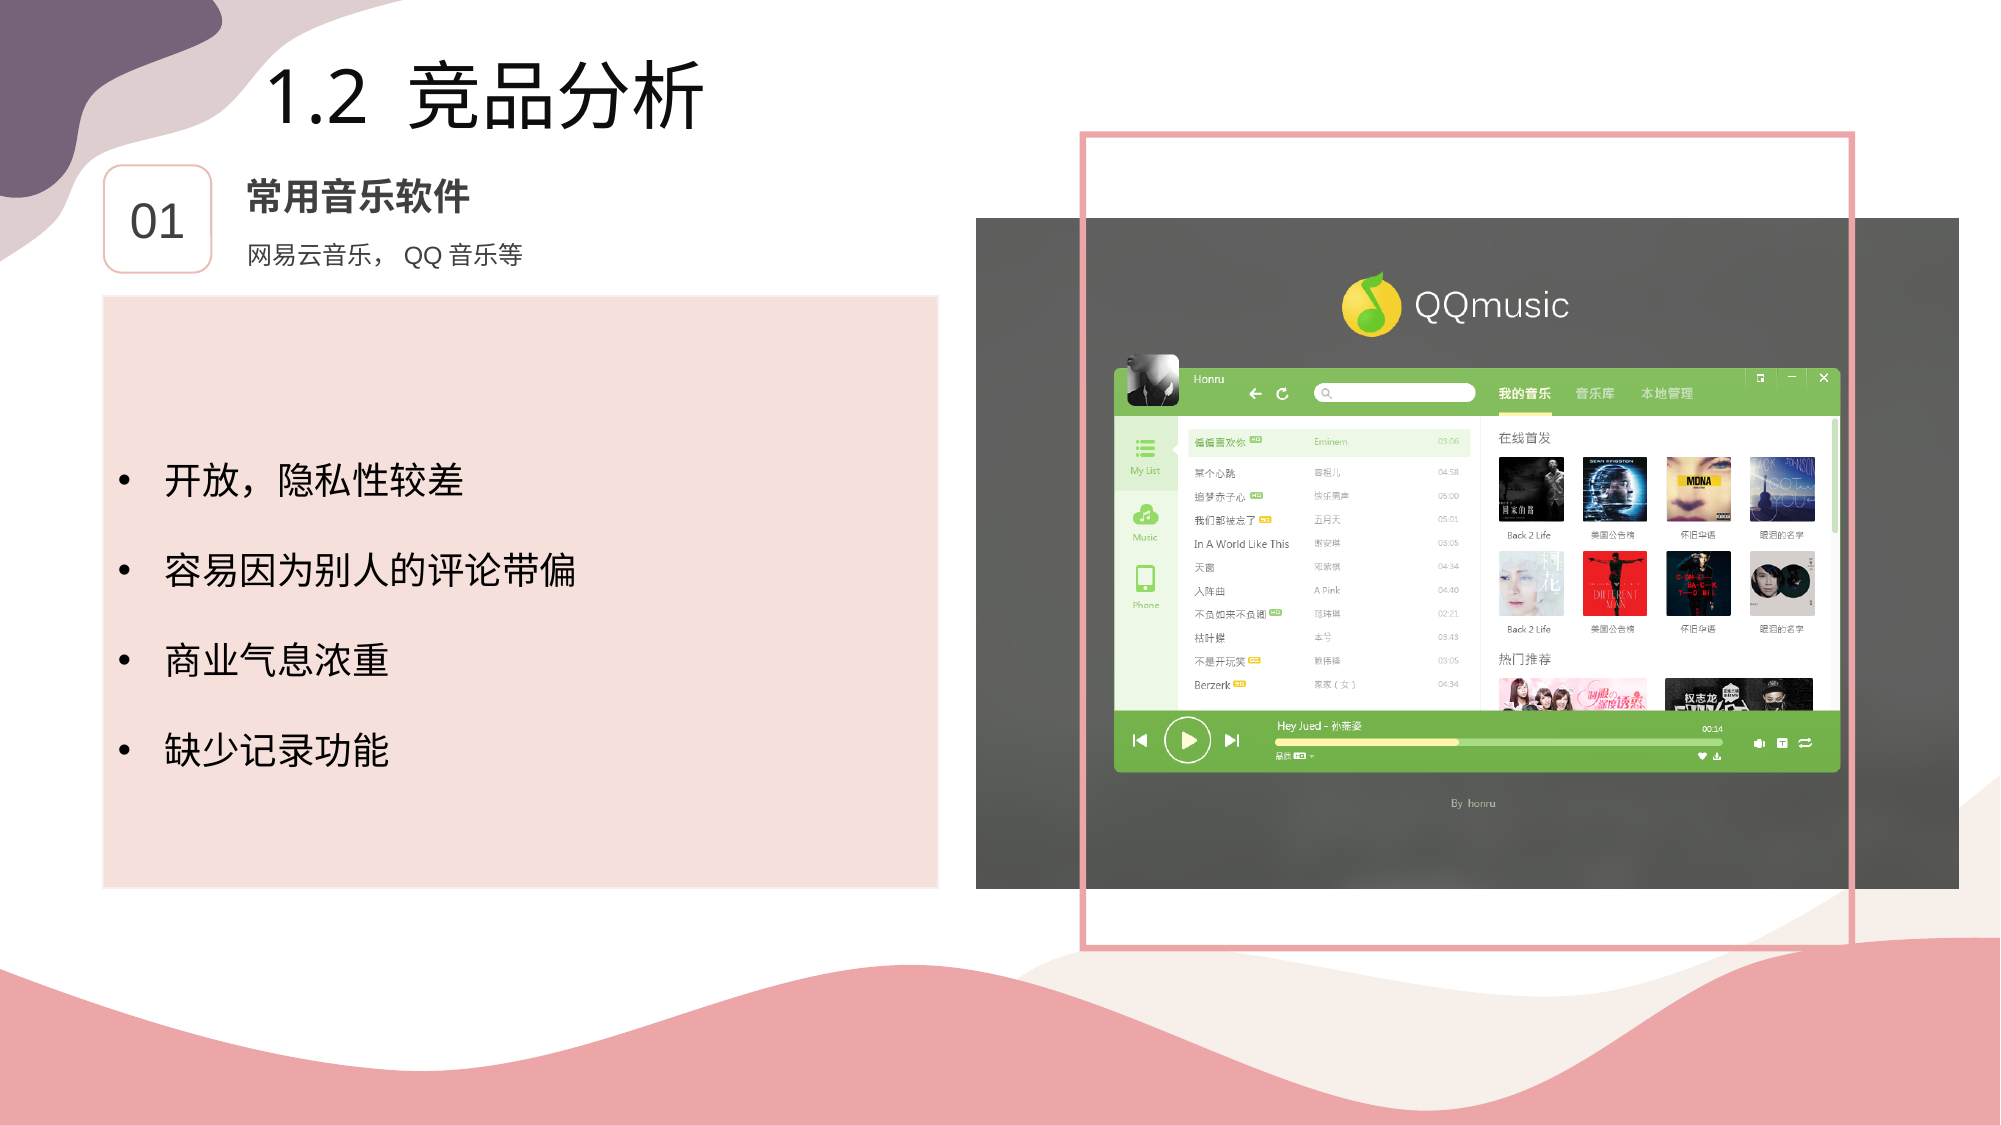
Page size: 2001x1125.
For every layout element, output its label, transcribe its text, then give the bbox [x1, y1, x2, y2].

text_box [1171, 130, 1856, 218]
text_box 网易云音乐，QQ音乐等 [233, 217, 785, 278]
text_box [1079, 147, 1087, 218]
text_box 01 [102, 164, 213, 274]
text_box 开放，隐私性较差 容易因为别人的评论带偏 商业气息浓重 缺少记录功能 [102, 295, 939, 889]
text_box 常用音乐软件 [231, 165, 568, 226]
text_box [1079, 889, 1856, 952]
text_box 1.2 竞品分析 [248, 41, 1171, 147]
picture [976, 218, 1959, 889]
